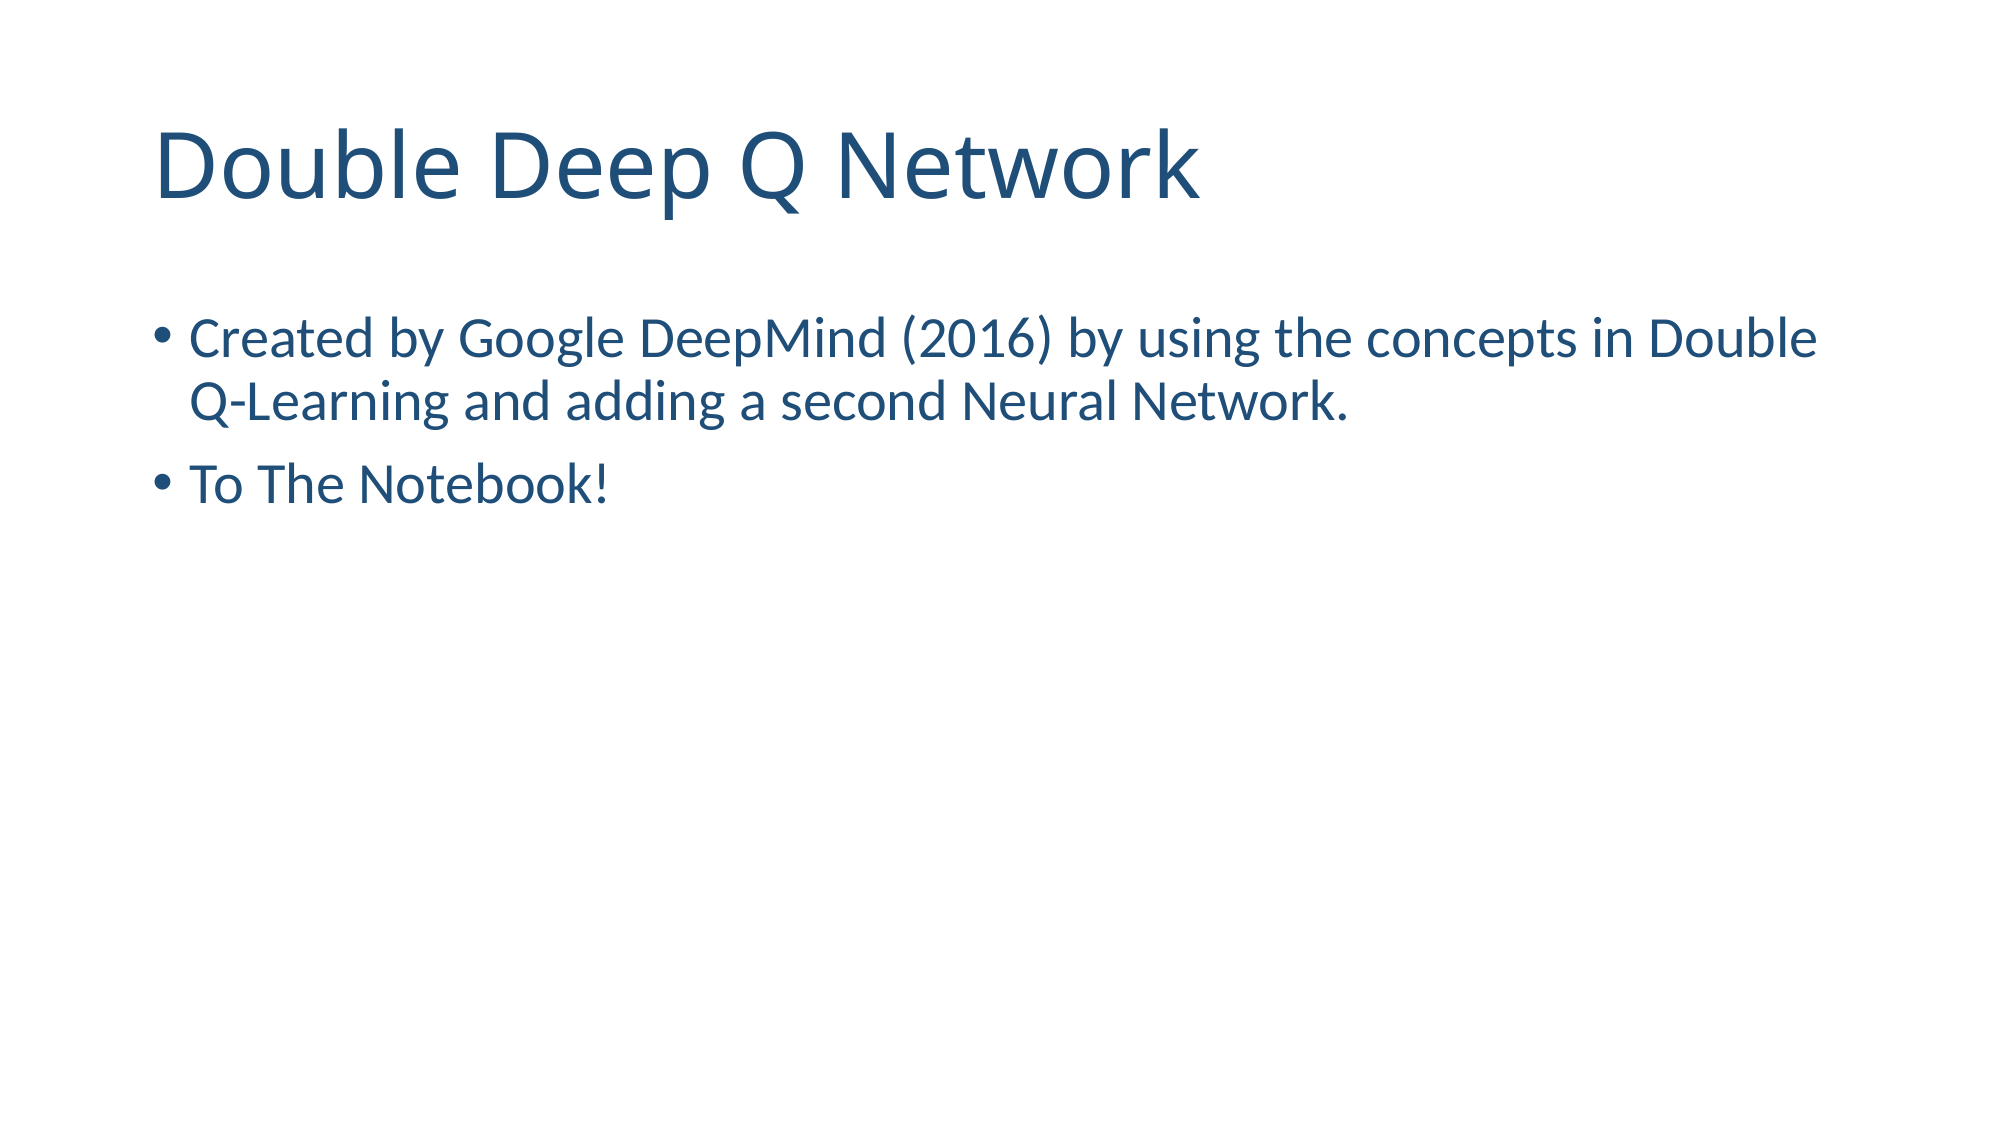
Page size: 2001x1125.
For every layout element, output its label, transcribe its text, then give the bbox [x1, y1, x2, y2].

list Created by Google DeepMind (2016) by using the concepts in Double Q-Learning and adding a second Neural Network. To The Notebook! [137, 299, 1863, 1014]
title Double Deep Q Network [137, 59, 1863, 278]
